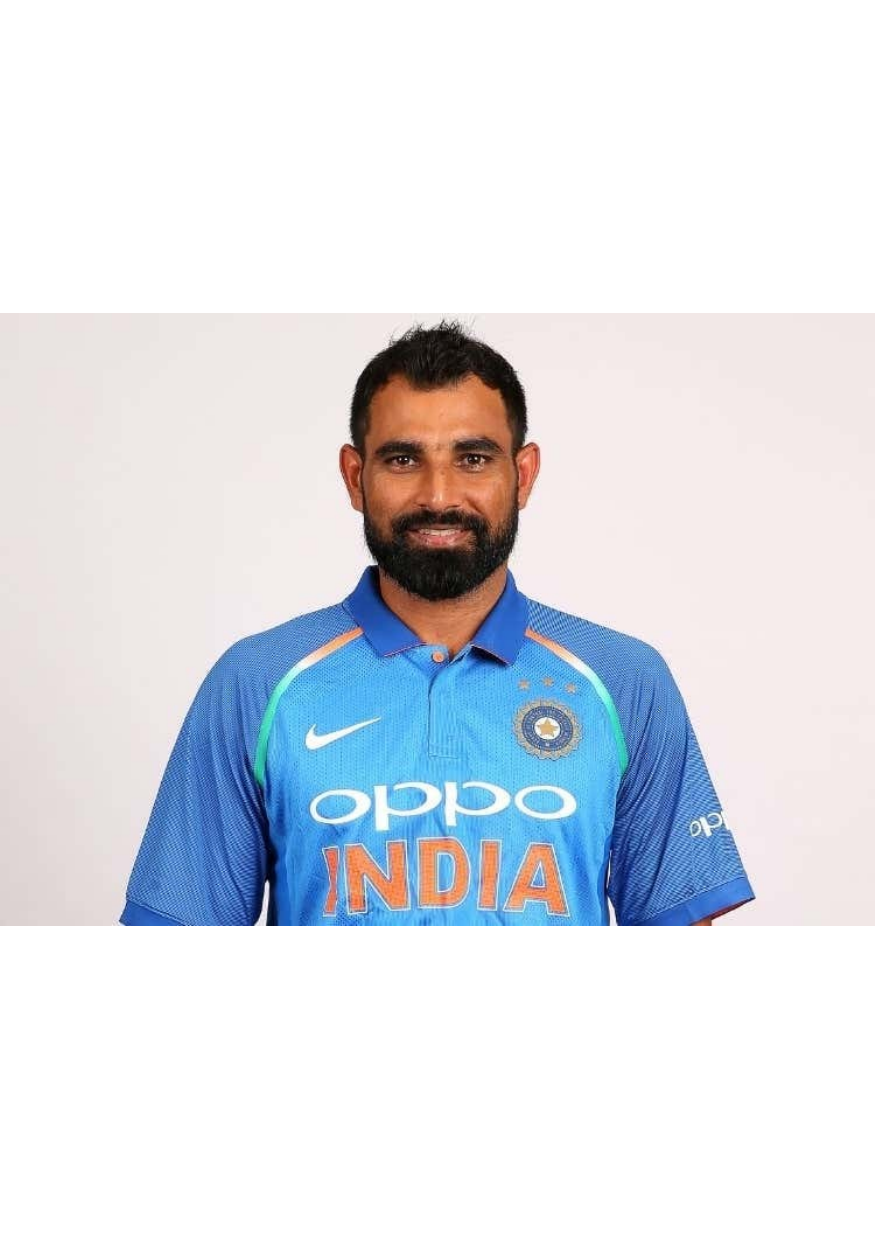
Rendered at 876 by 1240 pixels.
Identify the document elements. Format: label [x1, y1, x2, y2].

picture [0, 313, 875, 927]
